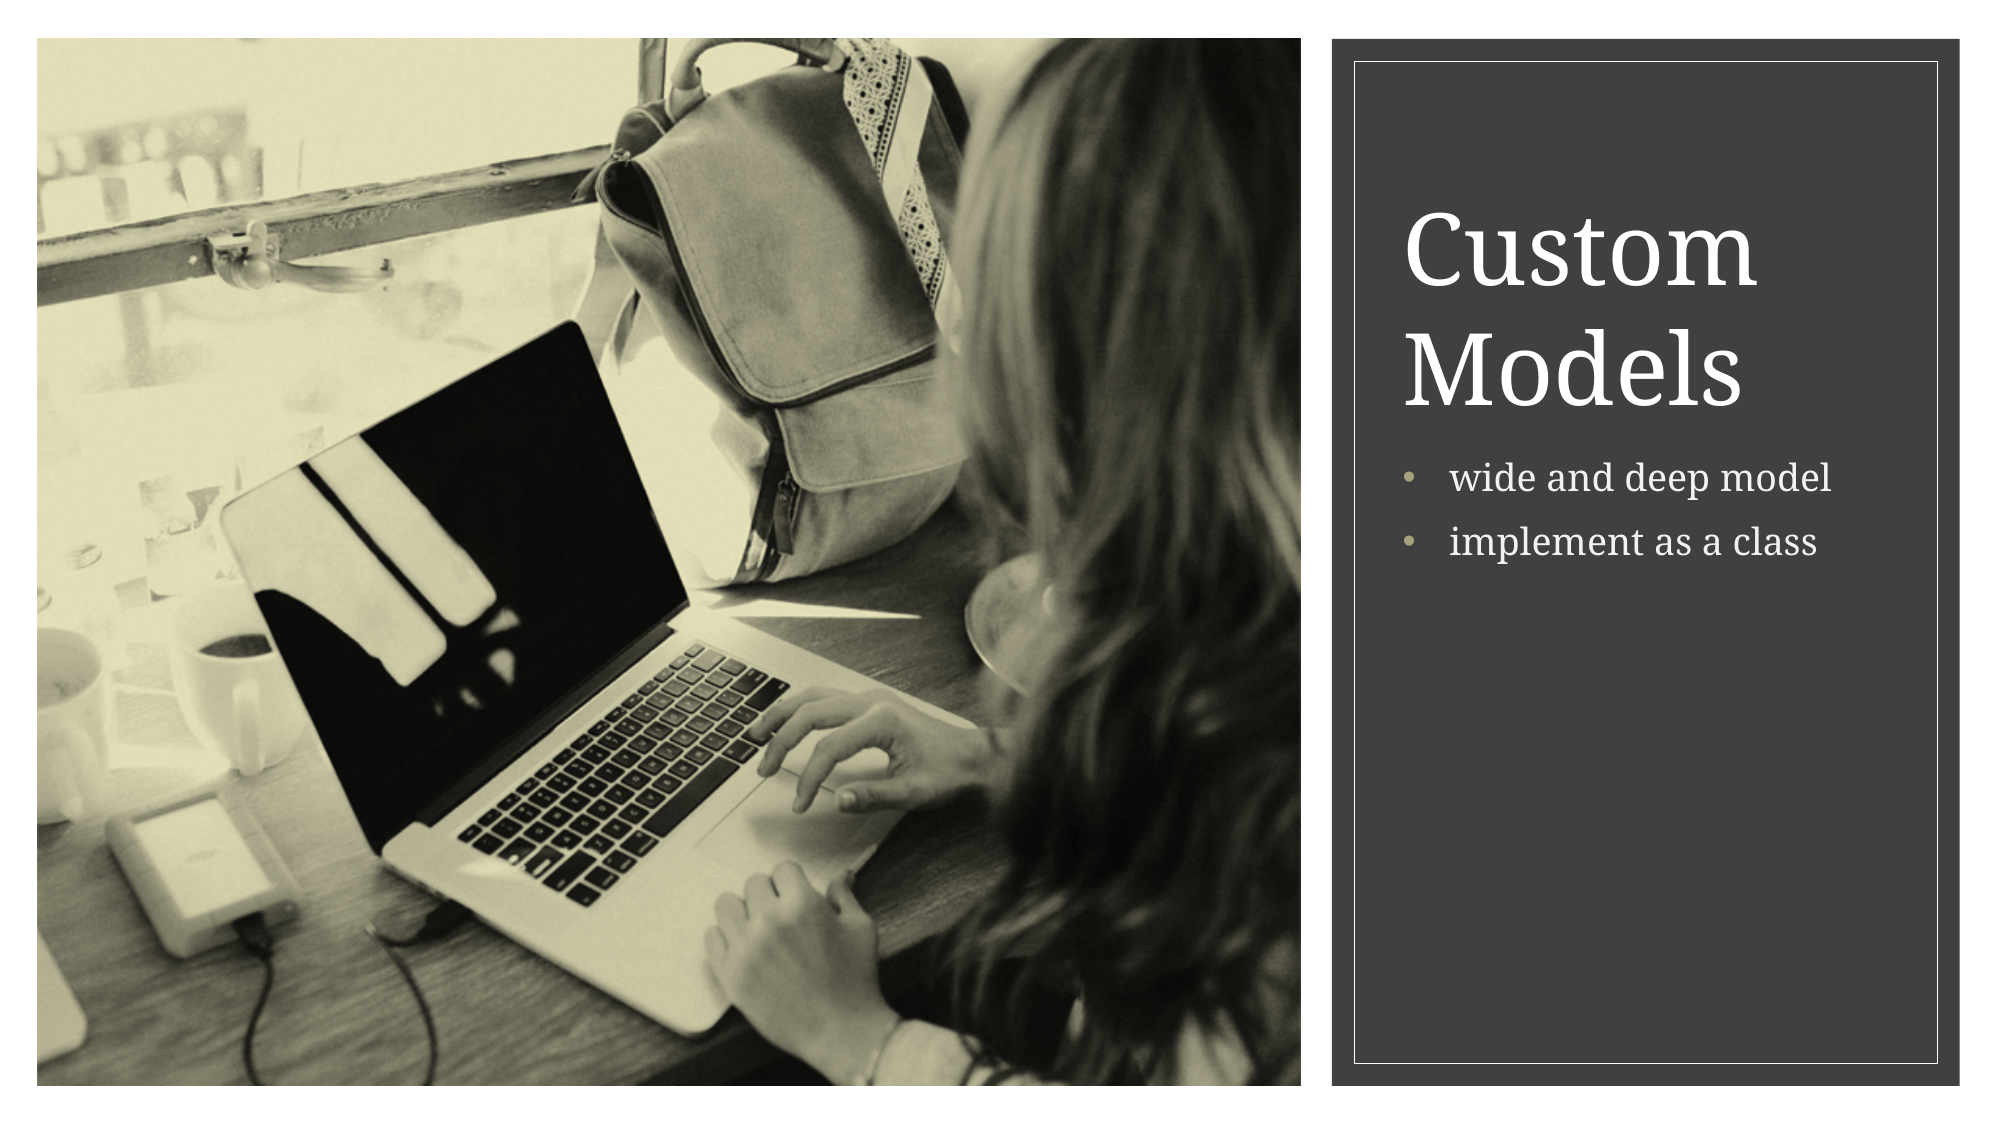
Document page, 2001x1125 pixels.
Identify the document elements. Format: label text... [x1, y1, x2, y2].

list wide and deep model implement as a class [1387, 446, 1907, 1039]
title Custom Models [1387, 163, 1907, 434]
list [37, 38, 1301, 1086]
